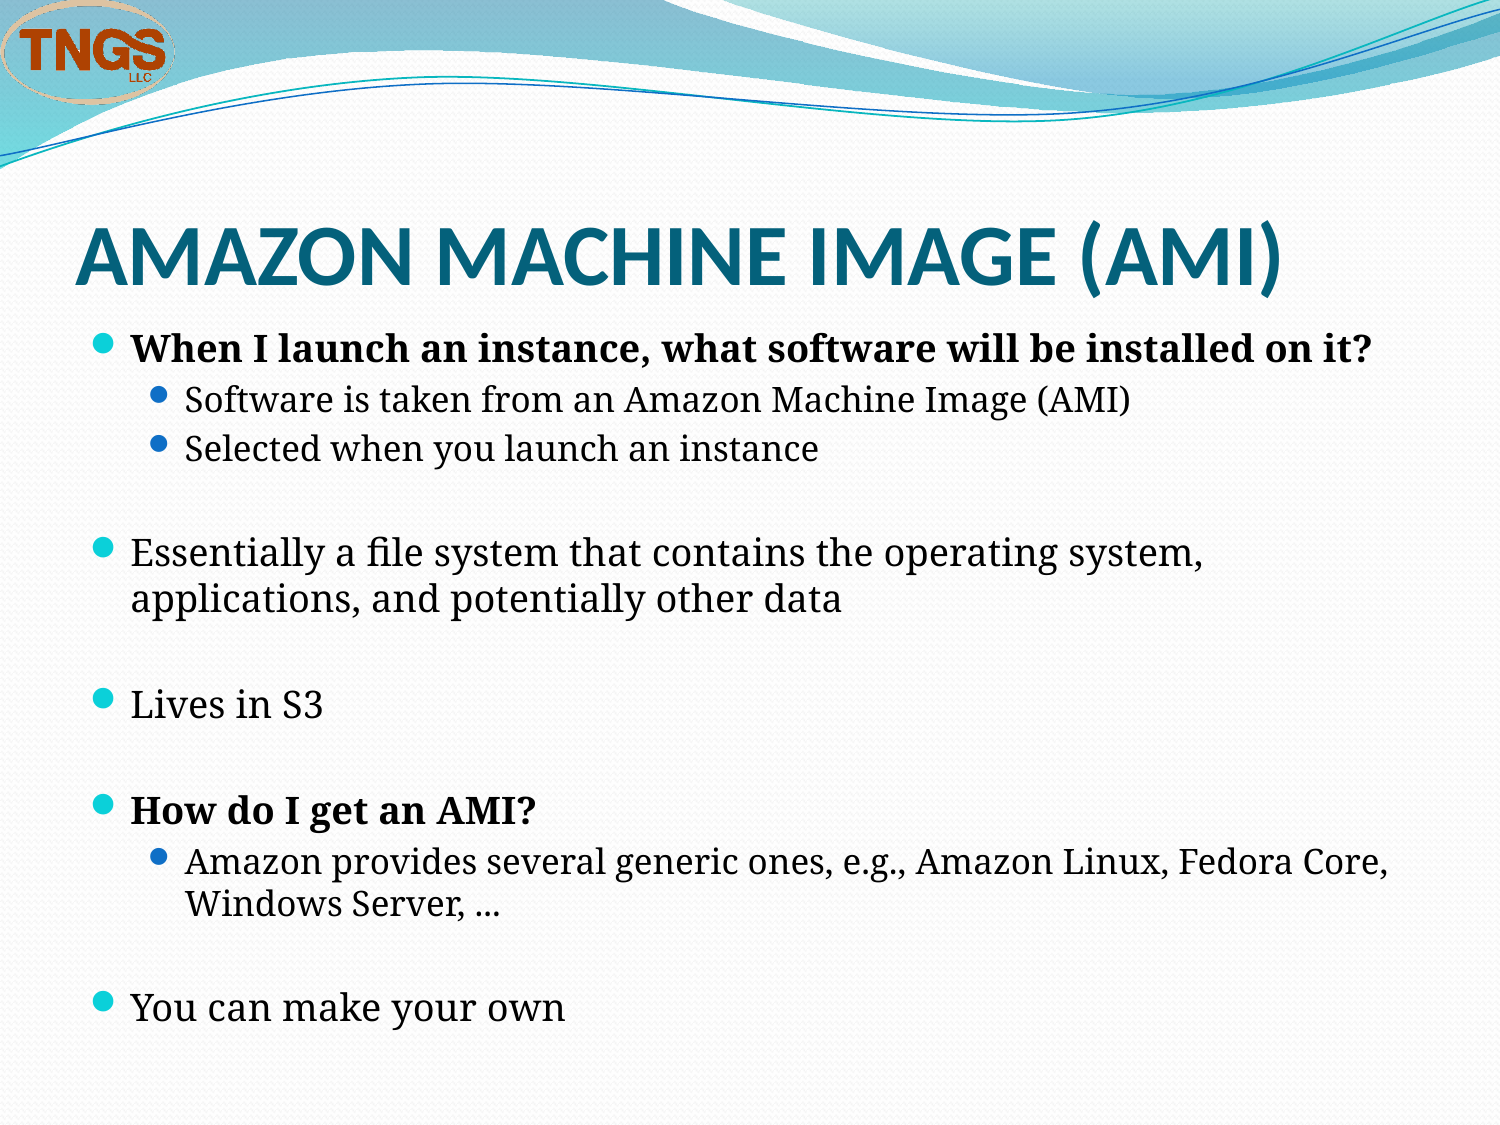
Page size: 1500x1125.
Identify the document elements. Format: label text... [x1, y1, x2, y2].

picture [0, 0, 175, 105]
list When I launch an instance, what software will be installed on it? Software is taken from an Amazon Machine Image (AMI) Selected when you launch an instance Essentially a file system that contains the operating system, applications, and potentially other data Lives in S3 How do I get an AMI? Amazon provides several generic ones, e.g., Amazon Linux, Fedora Core, Windows Server, ... You can make your own [75, 317, 1425, 1038]
title AMAZON MACHINE IMAGE (AMI) [75, 115, 1425, 303]
